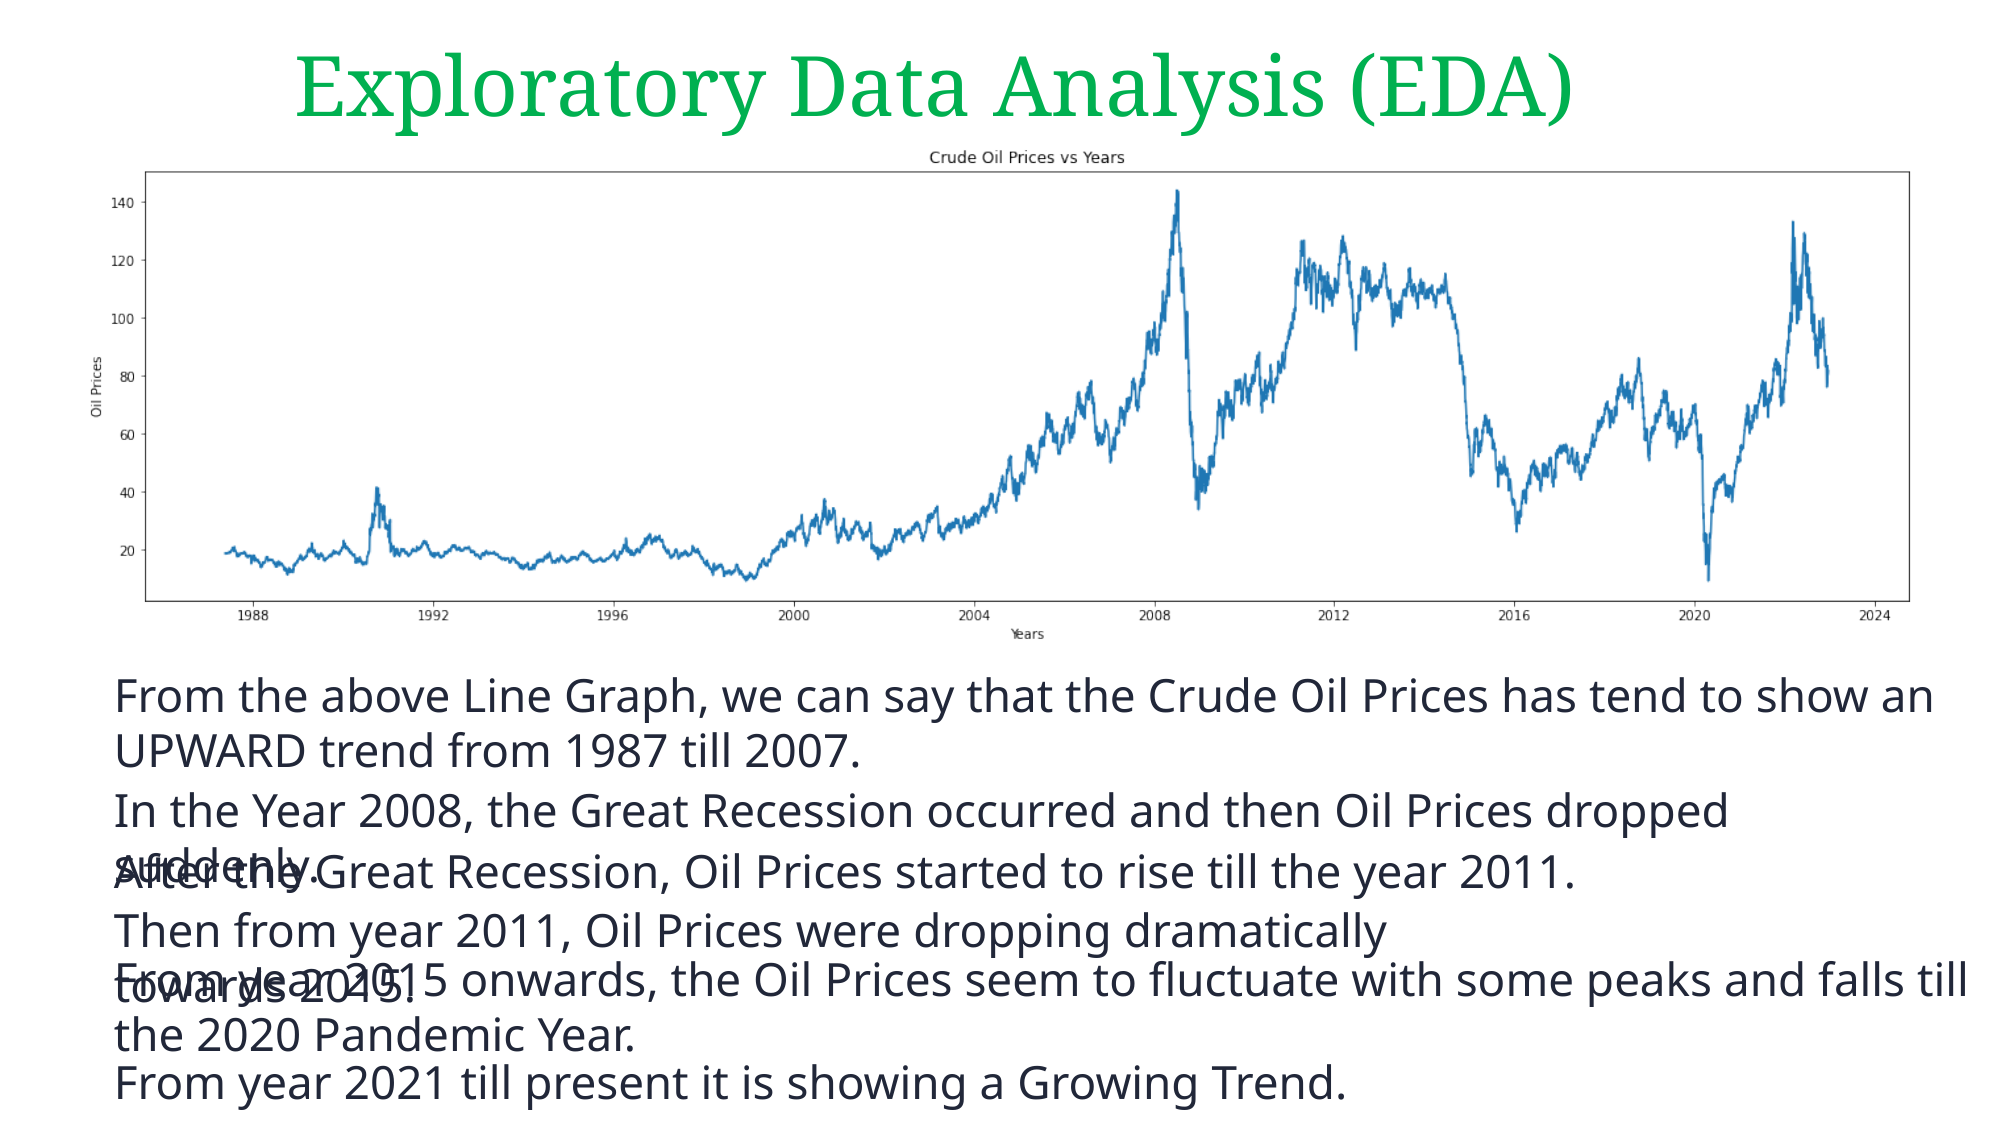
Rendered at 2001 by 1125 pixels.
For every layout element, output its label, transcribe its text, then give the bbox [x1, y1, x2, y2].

text_box From the above Line Graph, we can say that the Crude Oil Prices has tend to show an UPWARD trend from 1987 till 2007. [99, 659, 1952, 784]
text_box In the Year 2008, the Great Recession occurred and then Oil Prices dropped suddenly. [99, 774, 1796, 899]
picture [83, 141, 1917, 651]
text_box After the Great Recession, Oil Prices started to rise till the year 2011. [99, 834, 1714, 905]
text_box From year 2021 till present it is showing a Growing Trend. [99, 1046, 1809, 1116]
text_box Exploratory Data Analysis (EDA) [279, 25, 1721, 140]
text_box Then from year 2011, Oil Prices were dropping dramatically towards 2015. [99, 894, 1511, 943]
text_box From year 2015 onwards, the Oil Prices seem to fluctuate with some peaks and falls till the 2020 Pandemic Year. [99, 943, 2000, 1069]
